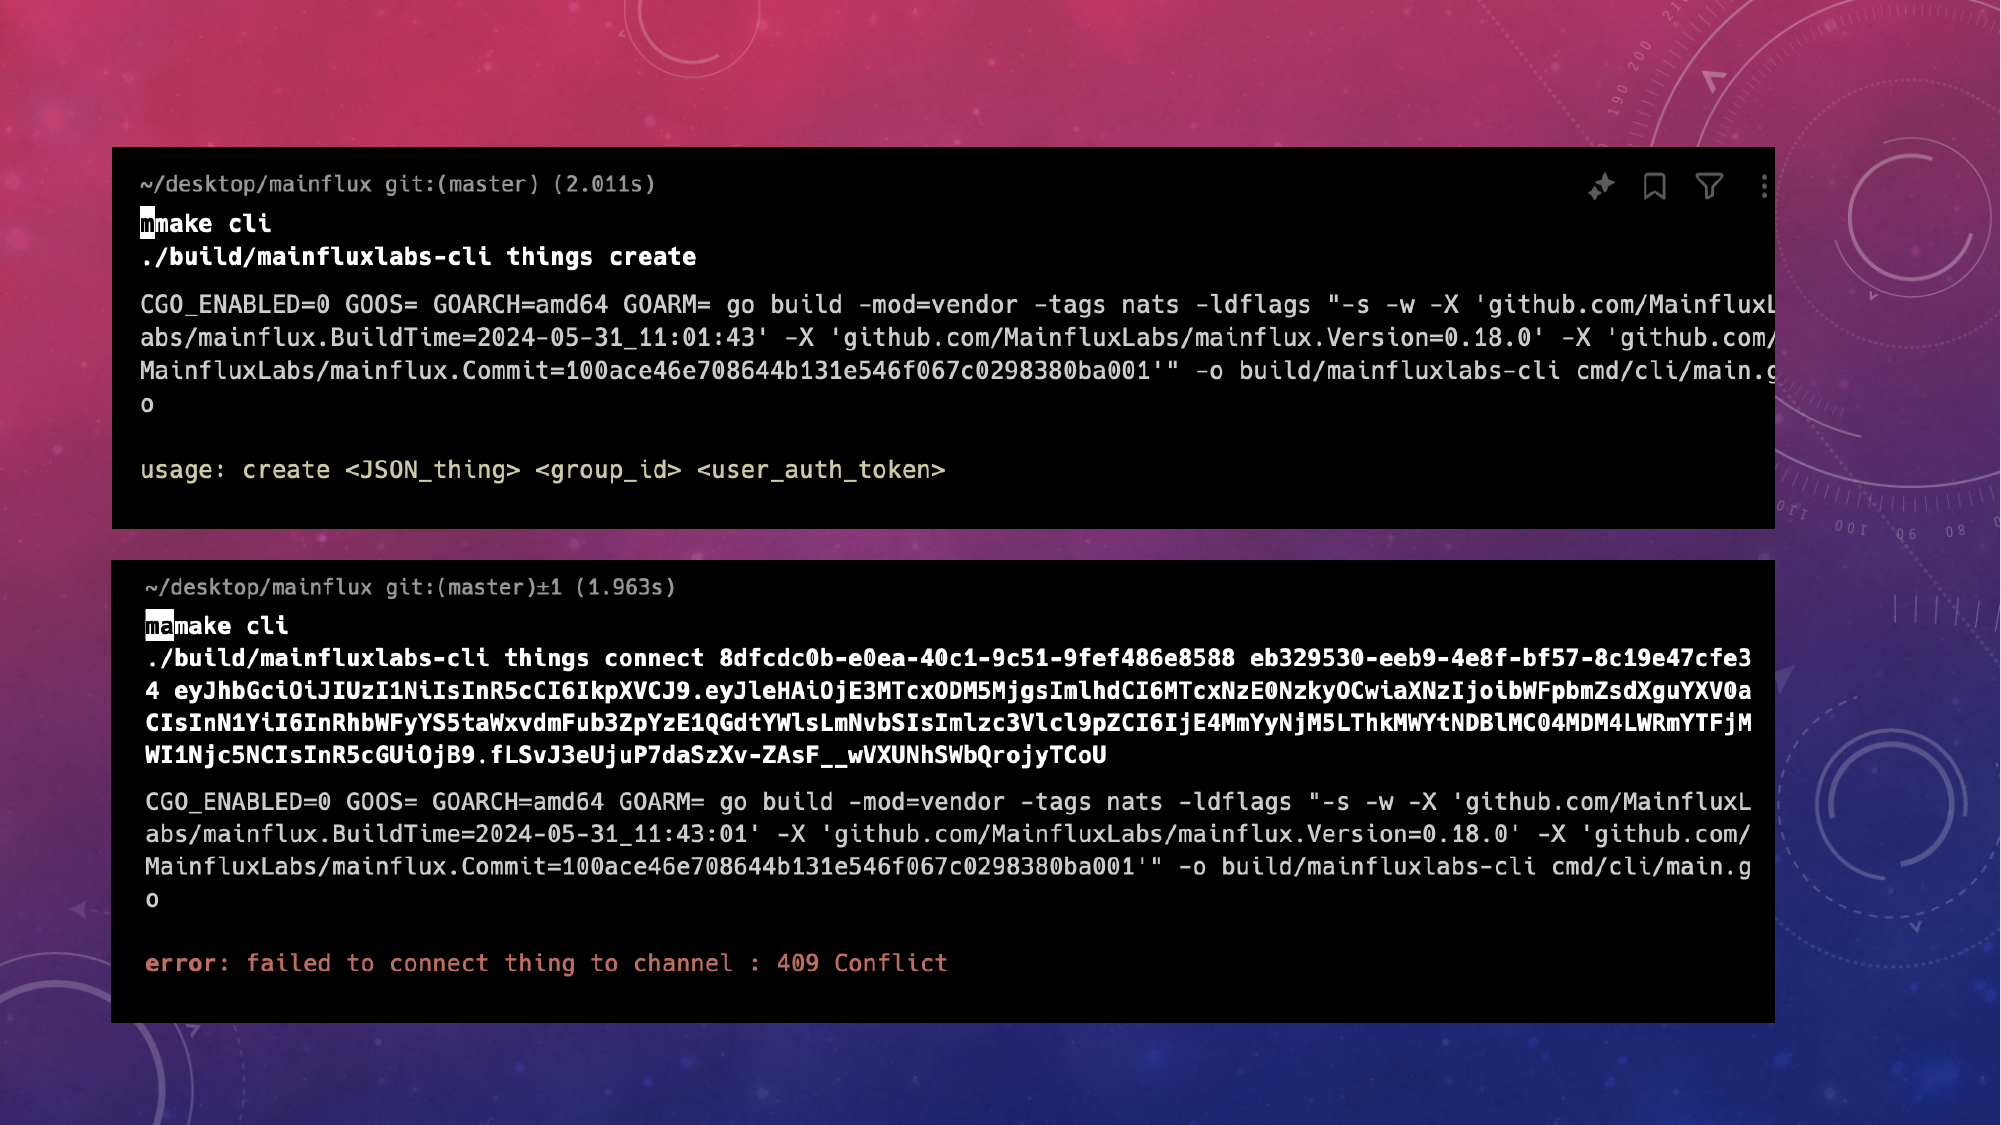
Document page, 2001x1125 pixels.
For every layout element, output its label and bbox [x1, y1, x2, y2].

list [112, 147, 1775, 529]
picture [0, 0, 2001, 1125]
